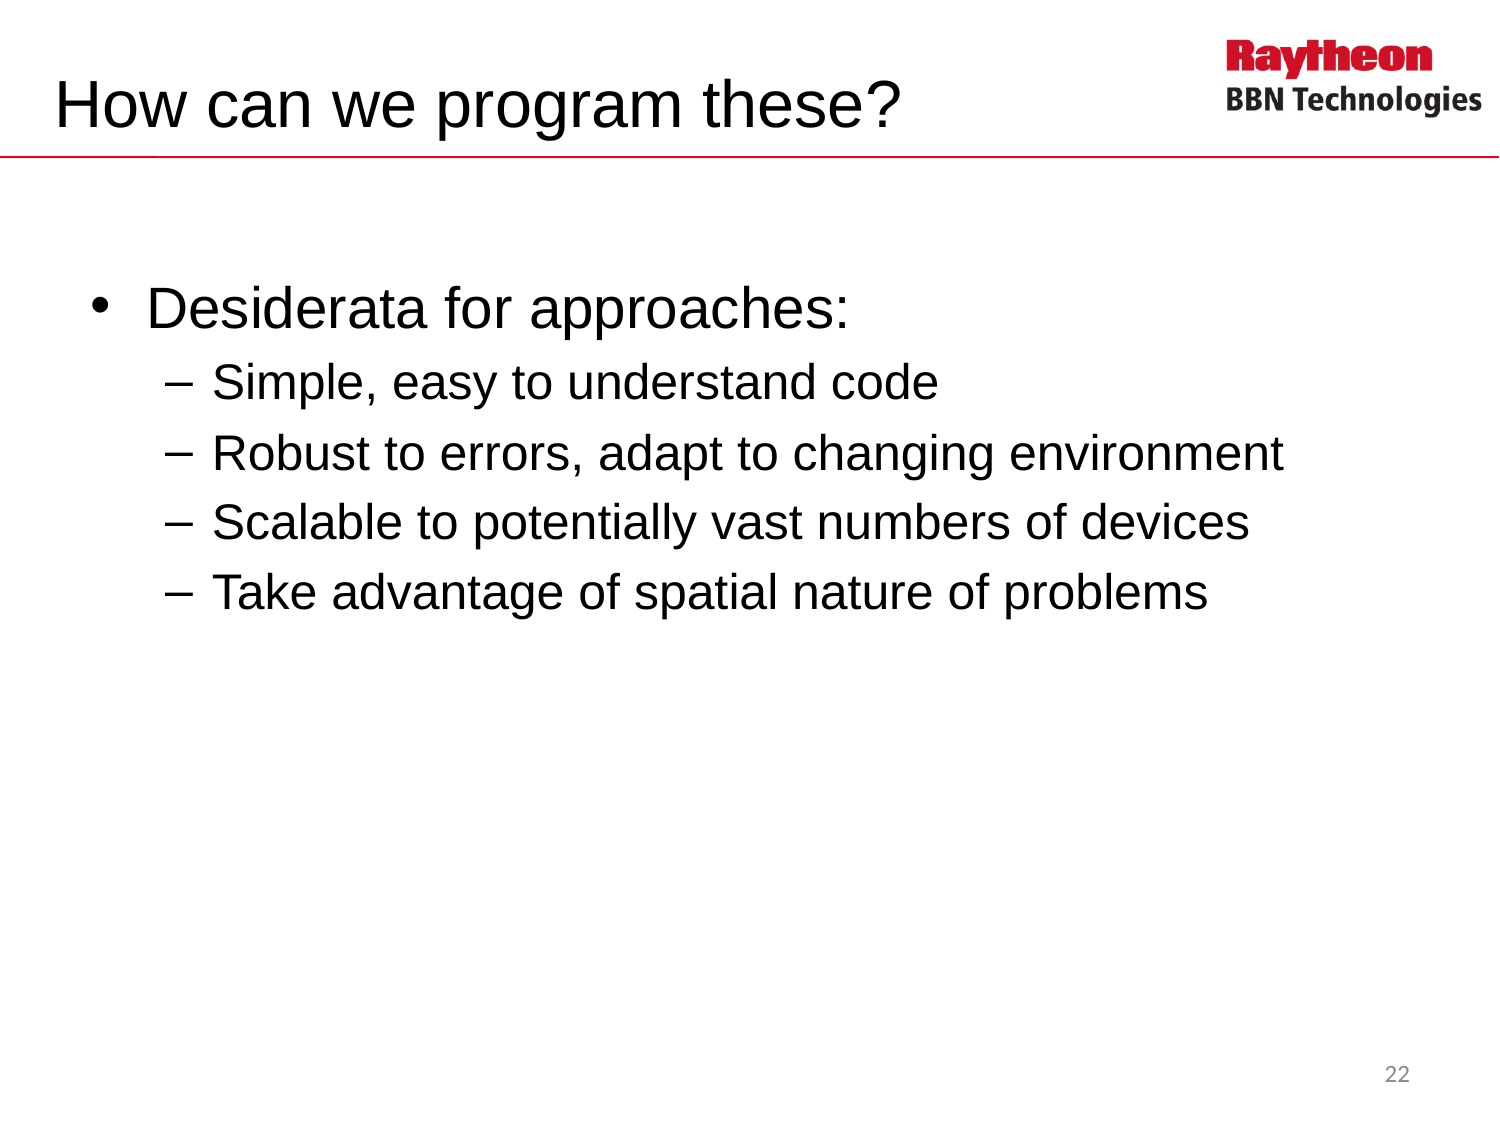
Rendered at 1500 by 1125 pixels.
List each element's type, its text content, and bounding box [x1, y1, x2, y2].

slide_number 22 [1074, 1042, 1425, 1103]
list Desiderata for approaches: Simple, easy to understand code Robust to errors, adapt to changing environment Scalable to potentially vast numbers of devices Take advantage of spatial nature of problems [74, 262, 1426, 1006]
picture [1222, 36, 1484, 121]
title How can we program these? [39, 44, 1390, 158]
